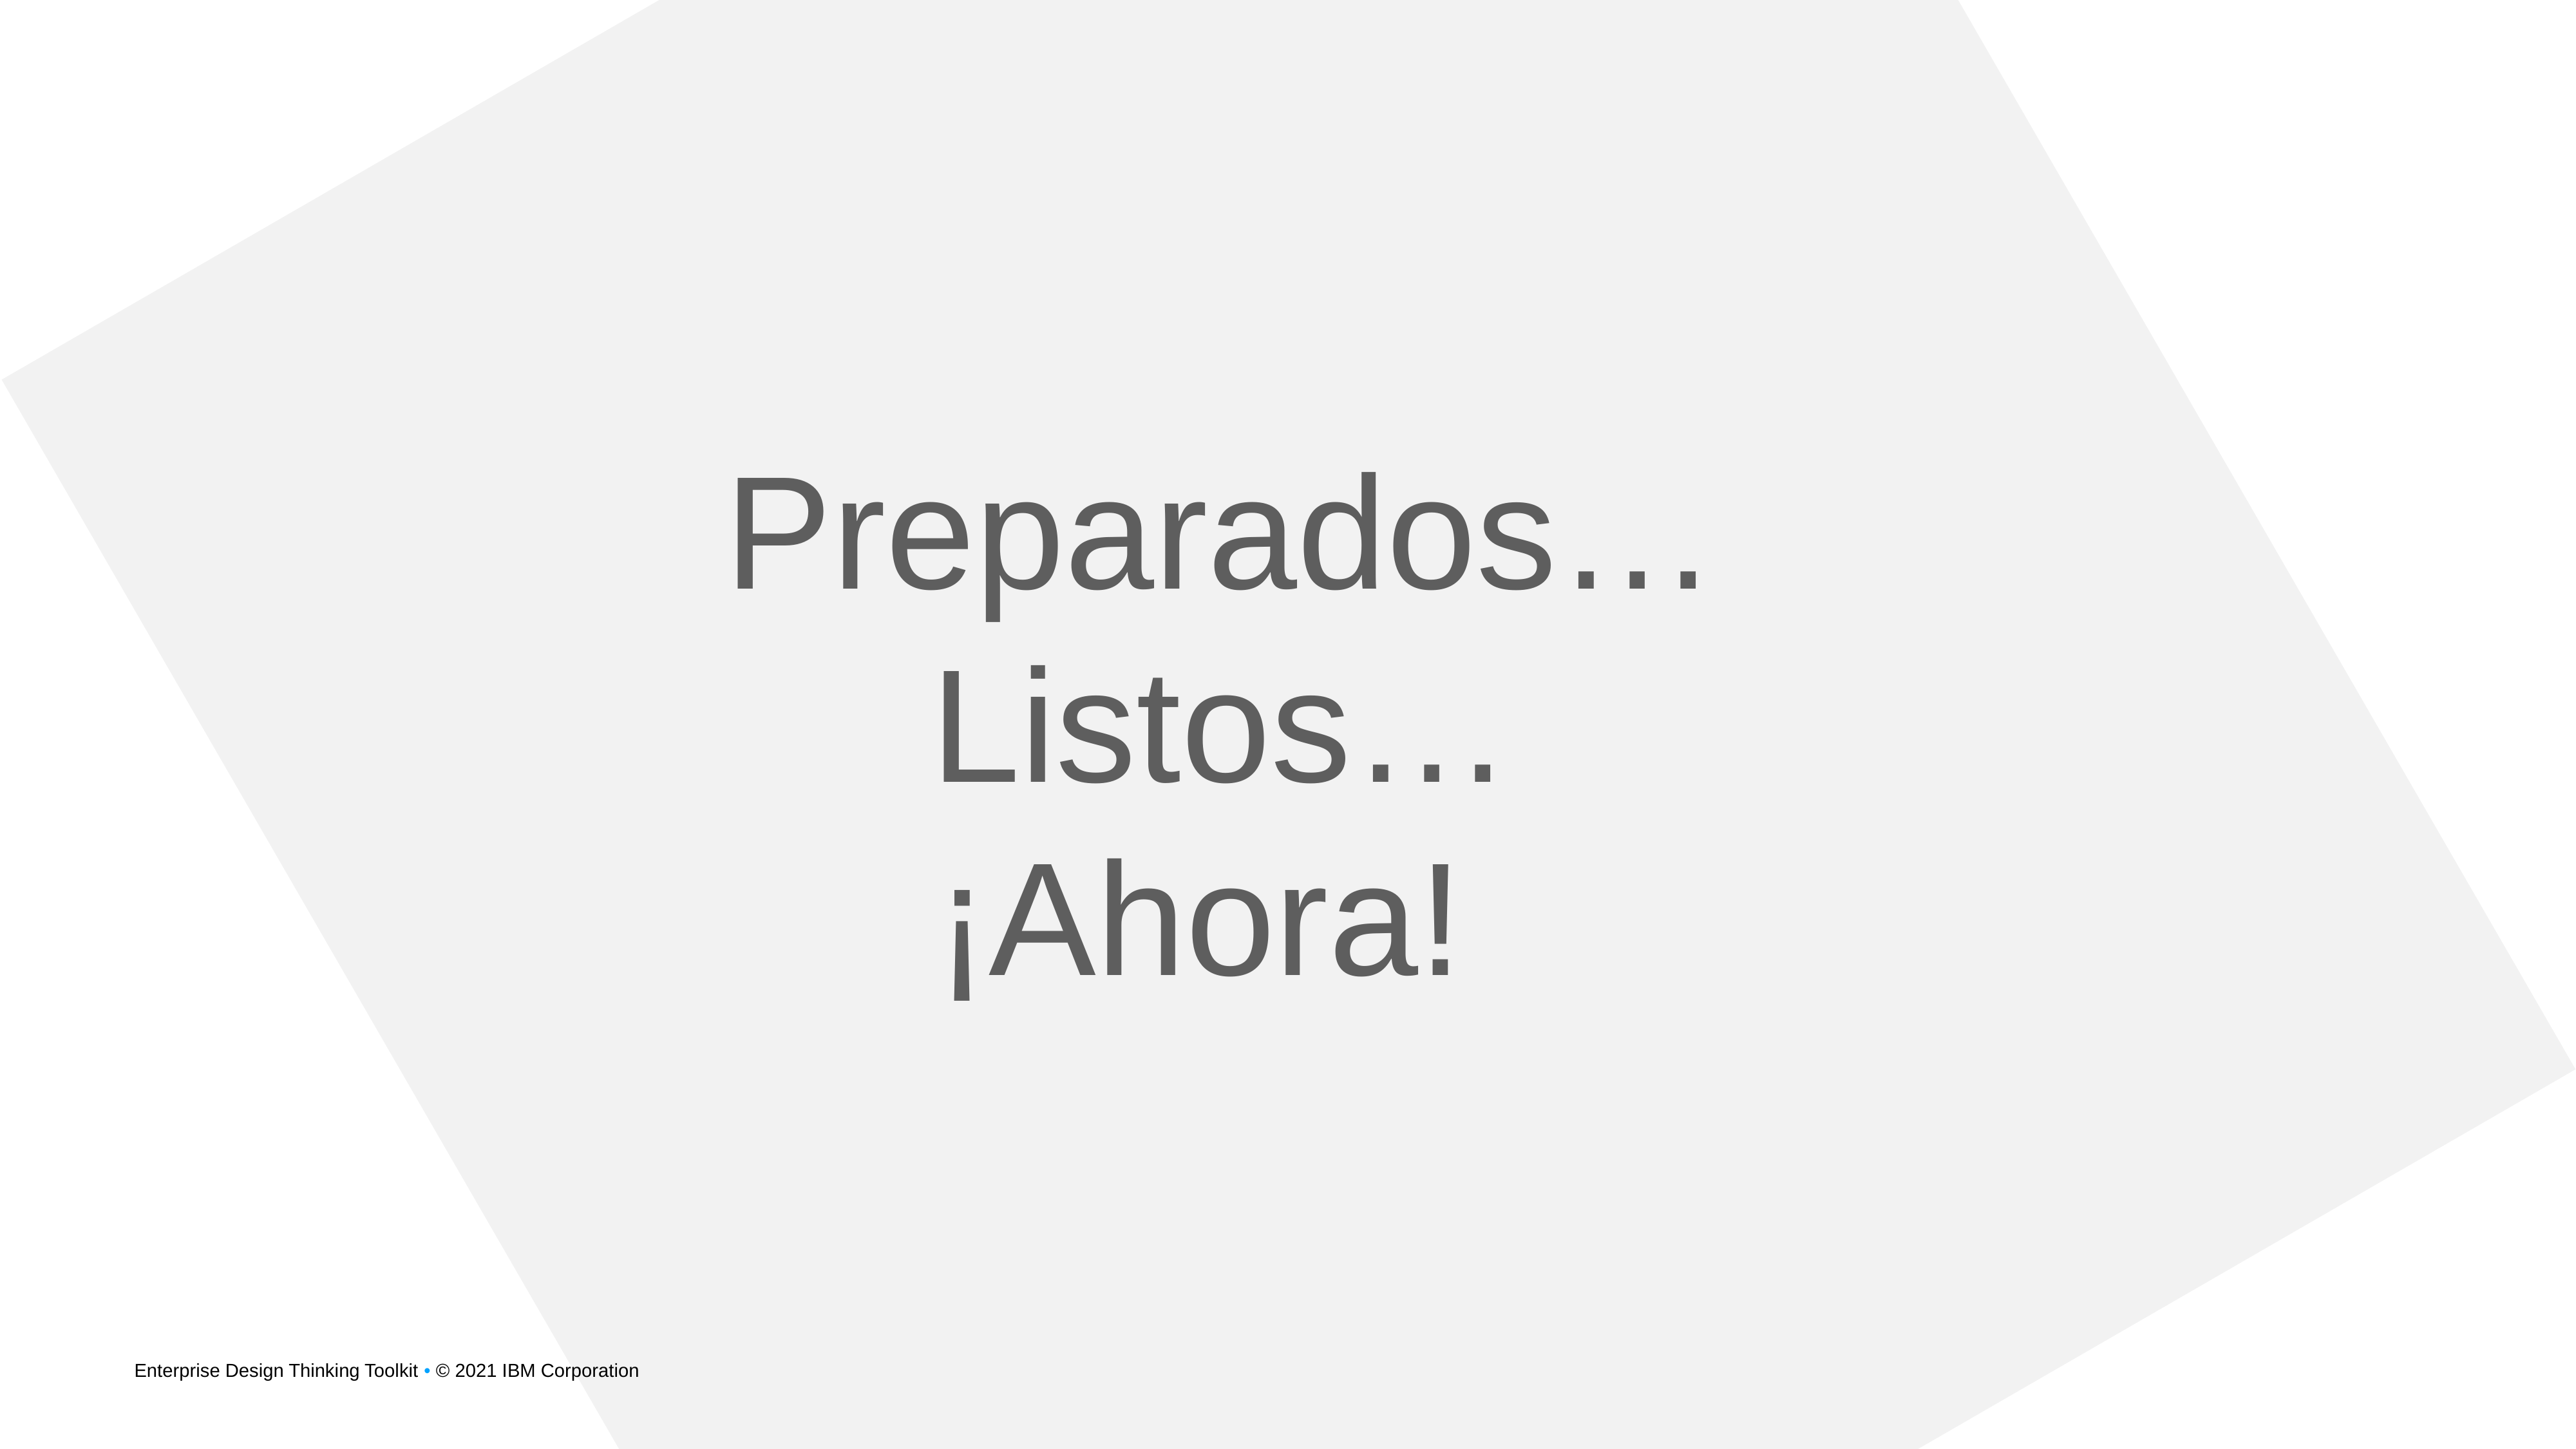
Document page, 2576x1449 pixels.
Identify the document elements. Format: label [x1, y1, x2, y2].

text_box [0, 0, 2576, 1449]
